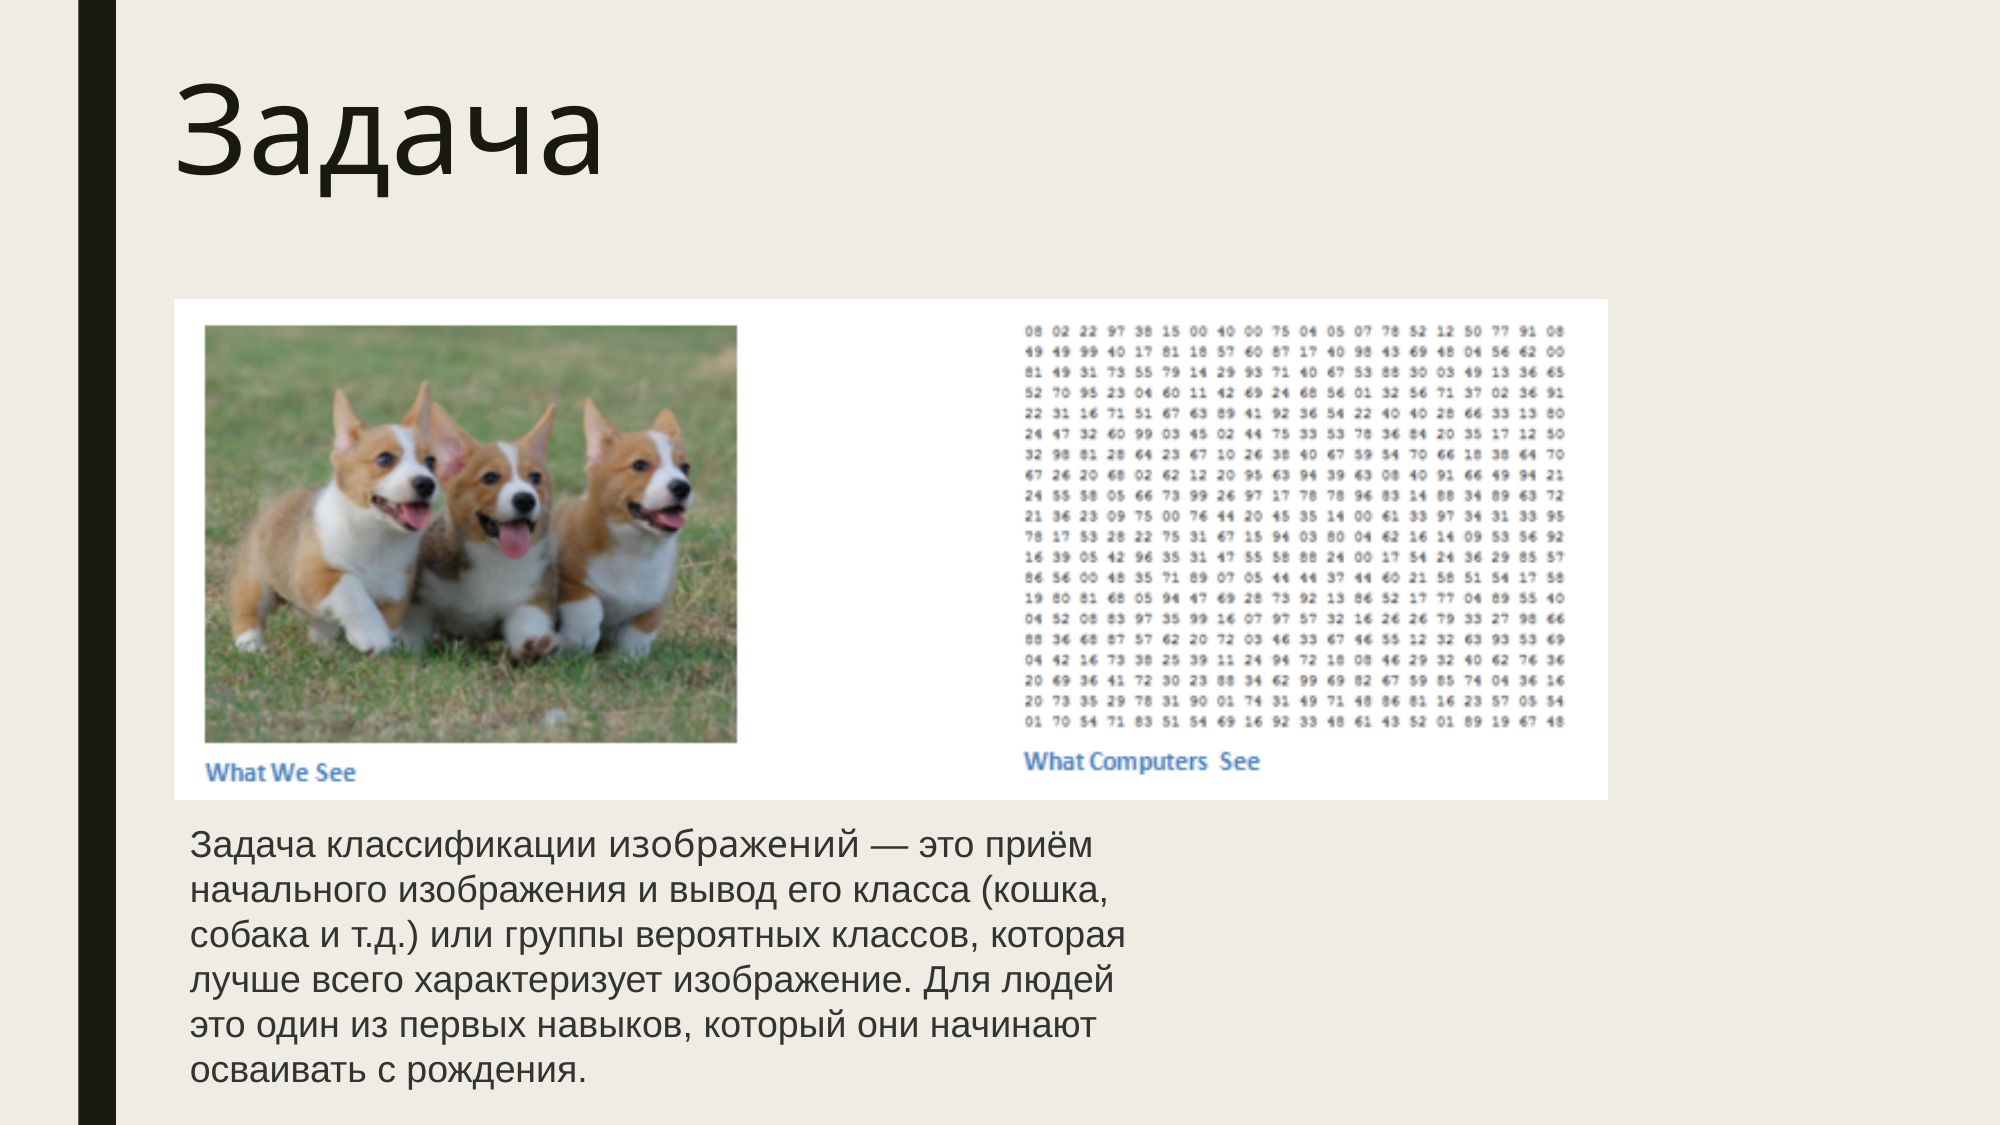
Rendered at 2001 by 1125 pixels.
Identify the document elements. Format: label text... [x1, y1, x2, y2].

text_box Задача классификации изображений — это приём начального изображения и вывод его класса (кошка, собака и т.д.) или группы вероятных классов, которая лучше всего характеризует изображение. Для людей это один из первых навыков, который они начинают осваивать с рождения. [174, 812, 1175, 1098]
title Задача [174, 50, 1428, 238]
picture [174, 299, 1608, 801]
